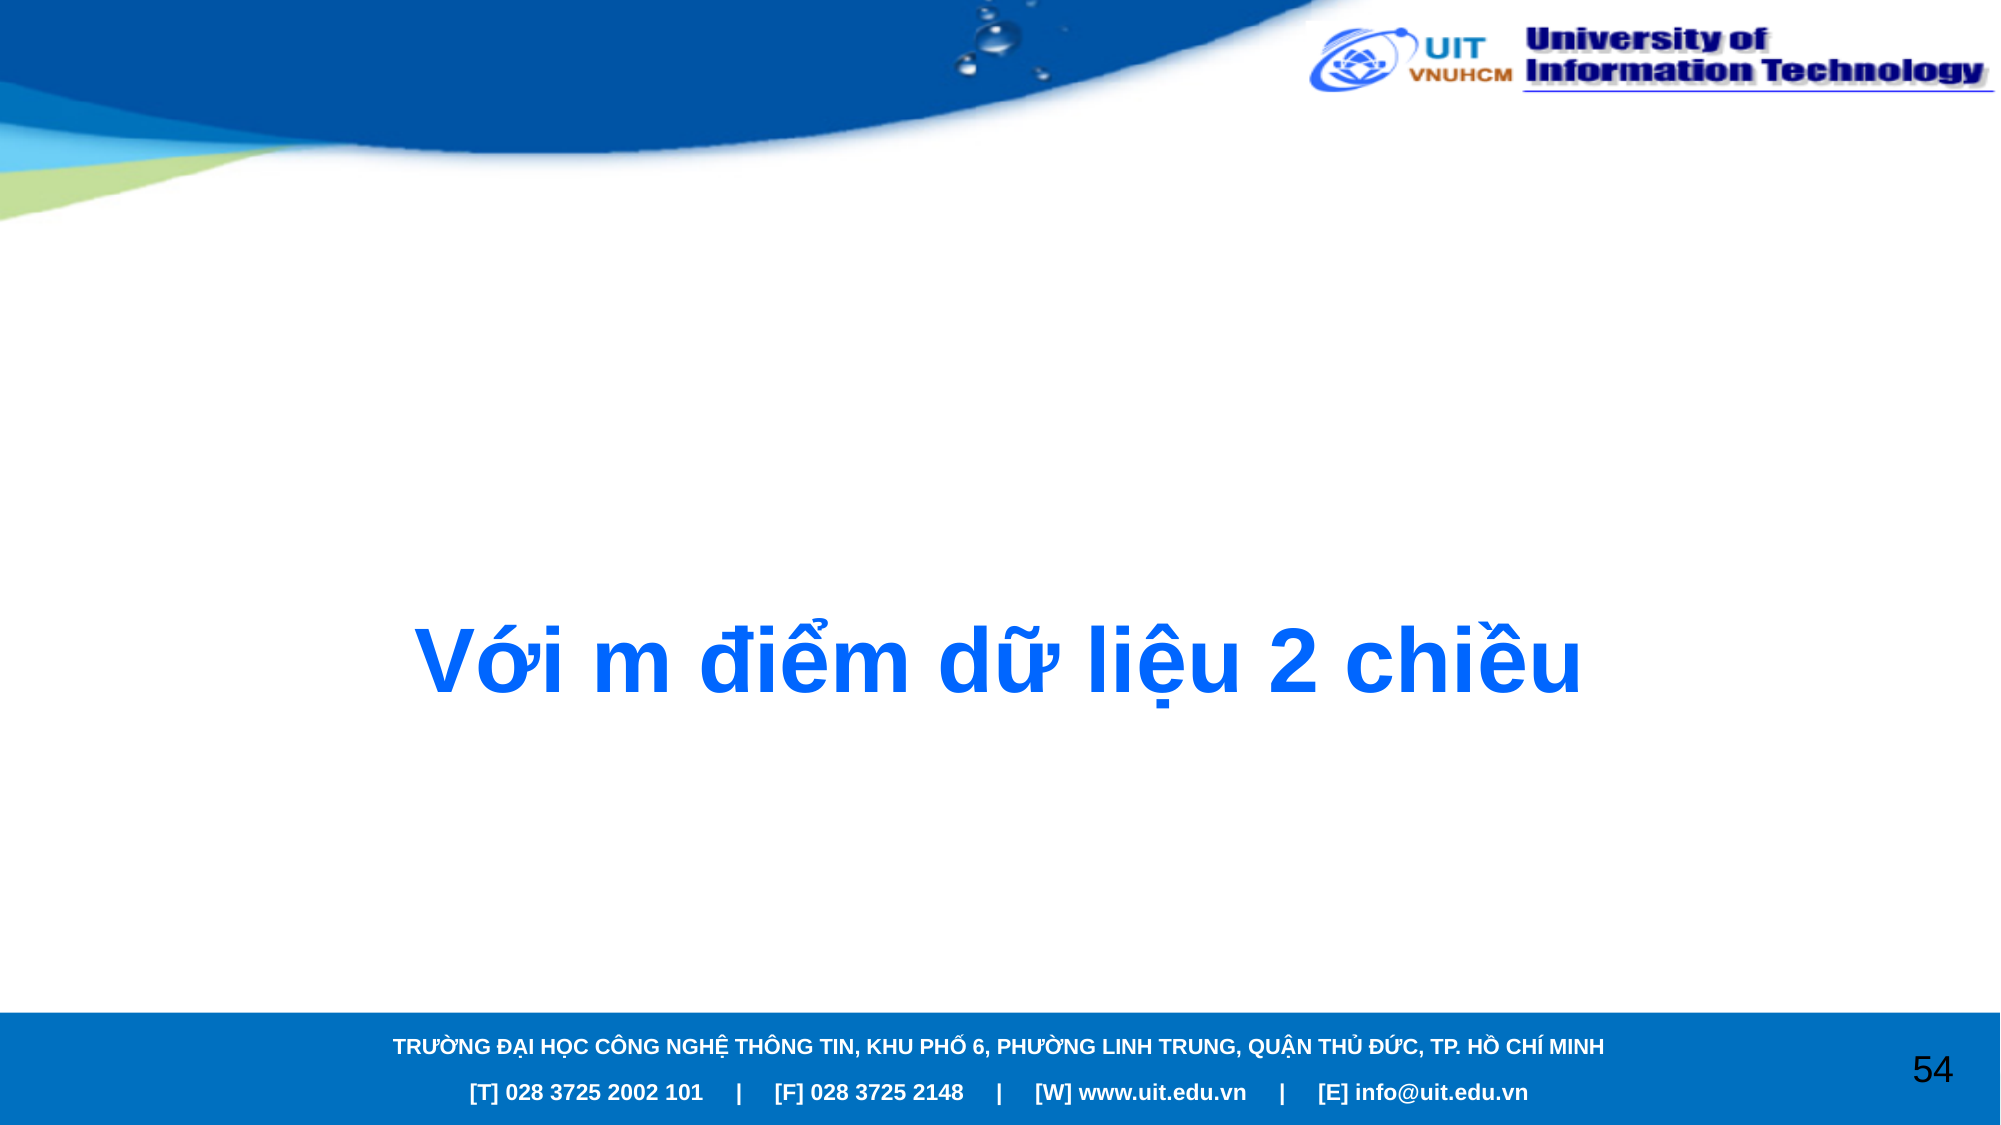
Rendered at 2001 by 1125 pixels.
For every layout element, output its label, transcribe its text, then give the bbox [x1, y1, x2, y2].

title Với m điểm dữ liệu 2 chiều [99, 562, 1900, 750]
picture [0, 0, 2001, 1125]
